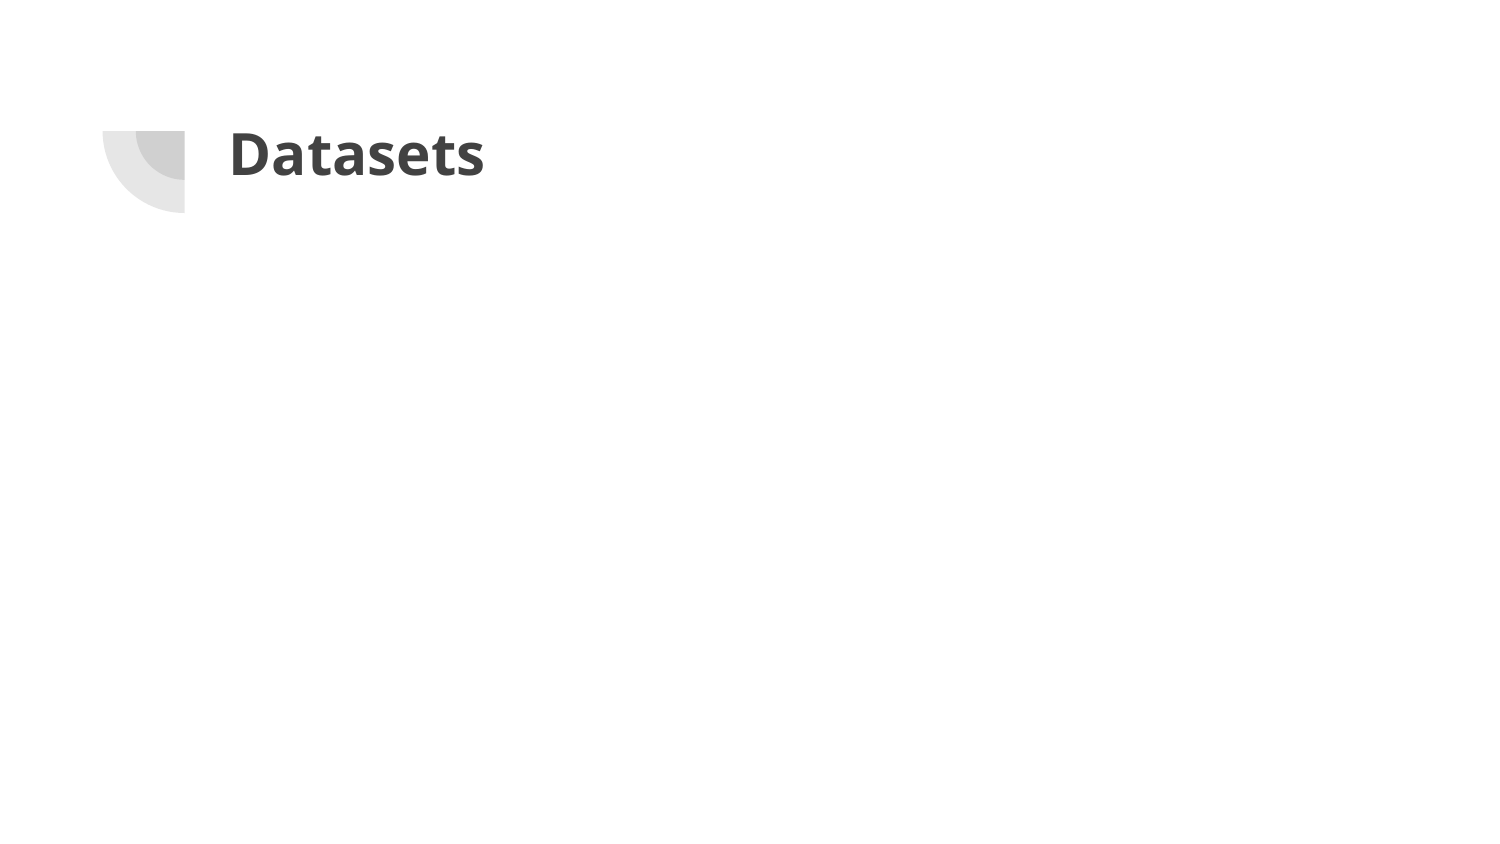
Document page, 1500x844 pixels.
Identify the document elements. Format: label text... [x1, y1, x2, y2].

title Datasets [213, 98, 1368, 263]
